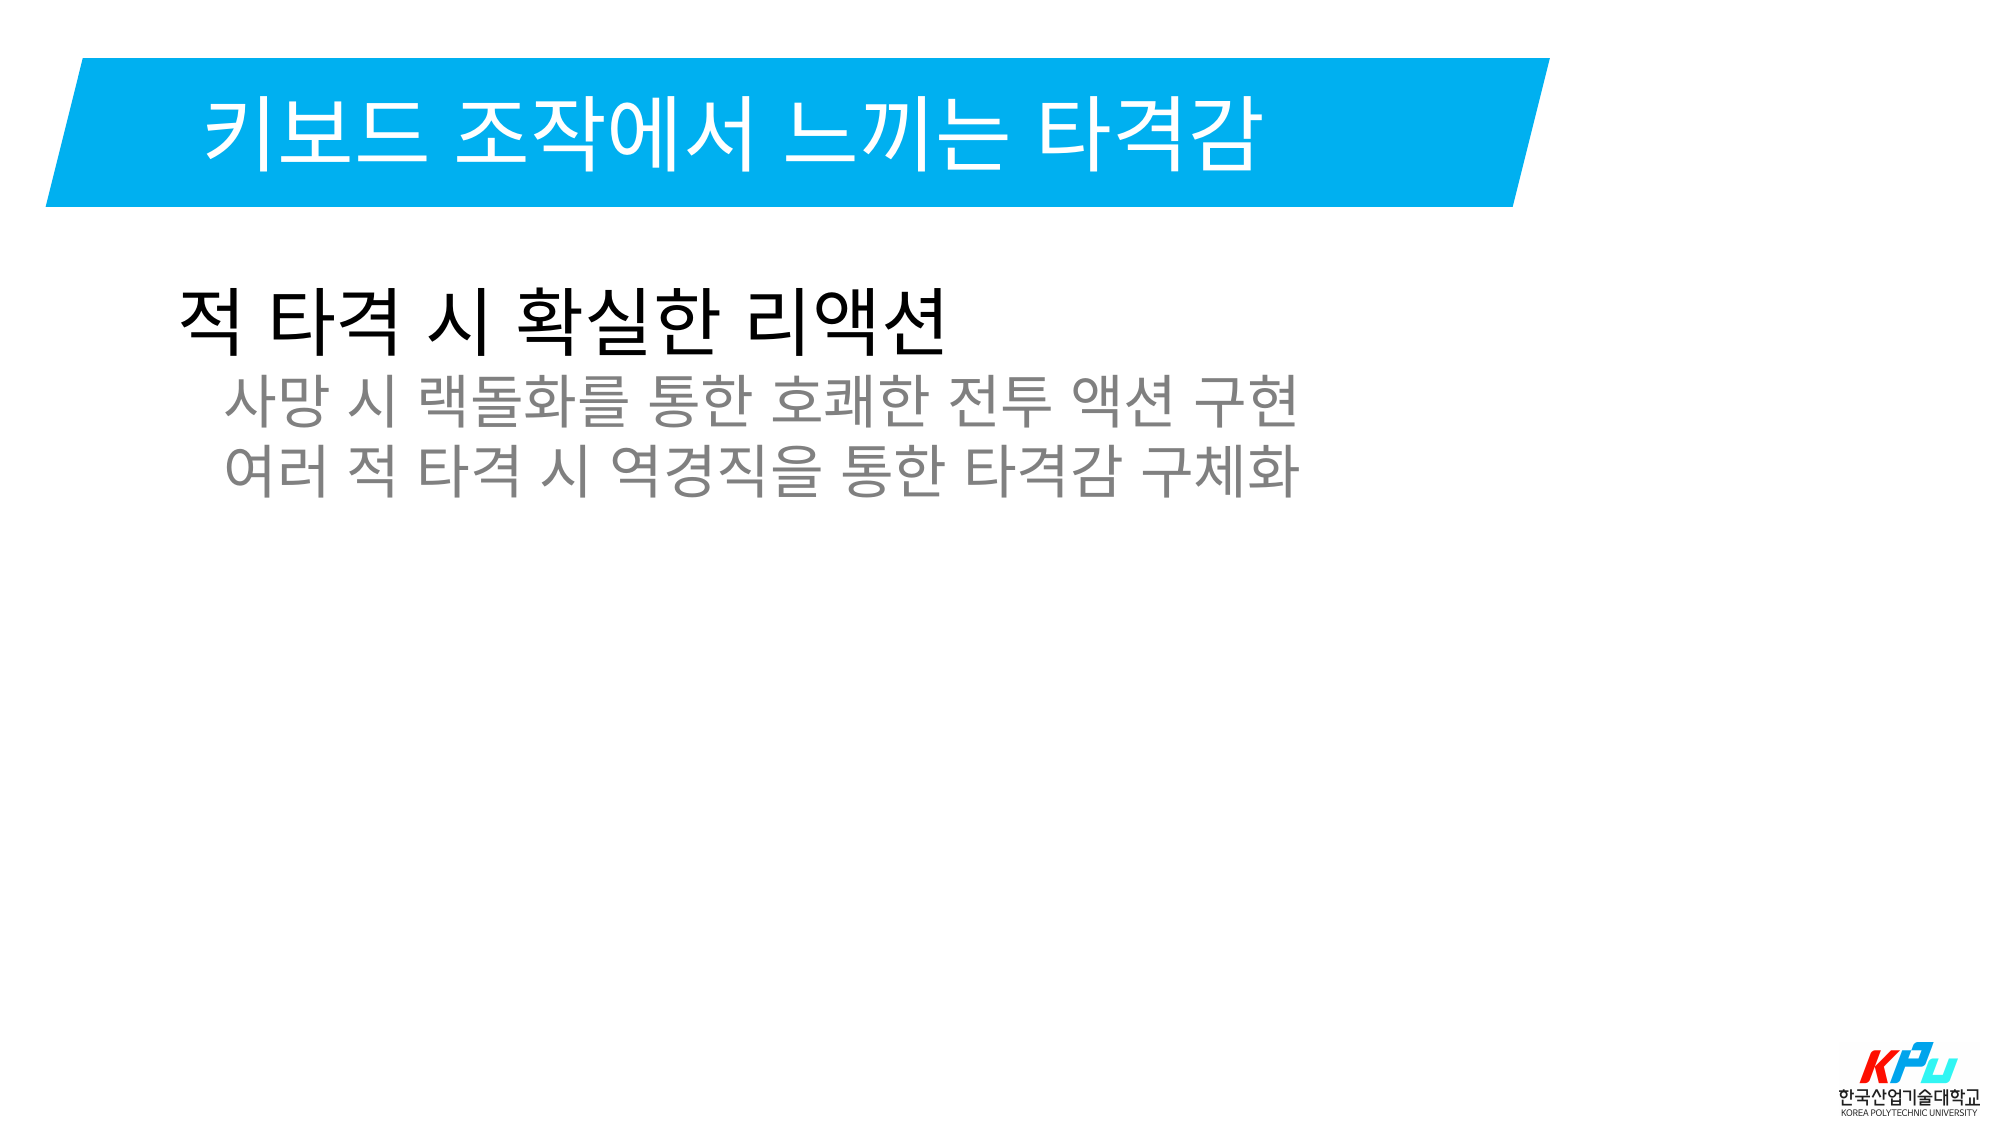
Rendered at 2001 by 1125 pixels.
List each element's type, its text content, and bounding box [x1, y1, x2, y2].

text_box 적 타격 시 확실한 리액션 사망 시 랙돌화를 통한 호쾌한 전투 액션 구현 여러 적 타격 시 역경직을 통한 타격감 구체화 [162, 267, 1316, 513]
text_box 키보드 조작에서 느끼는 타격감 [44, 57, 1552, 208]
picture [1839, 1042, 1980, 1116]
picture [1910, 1051, 1920, 1058]
